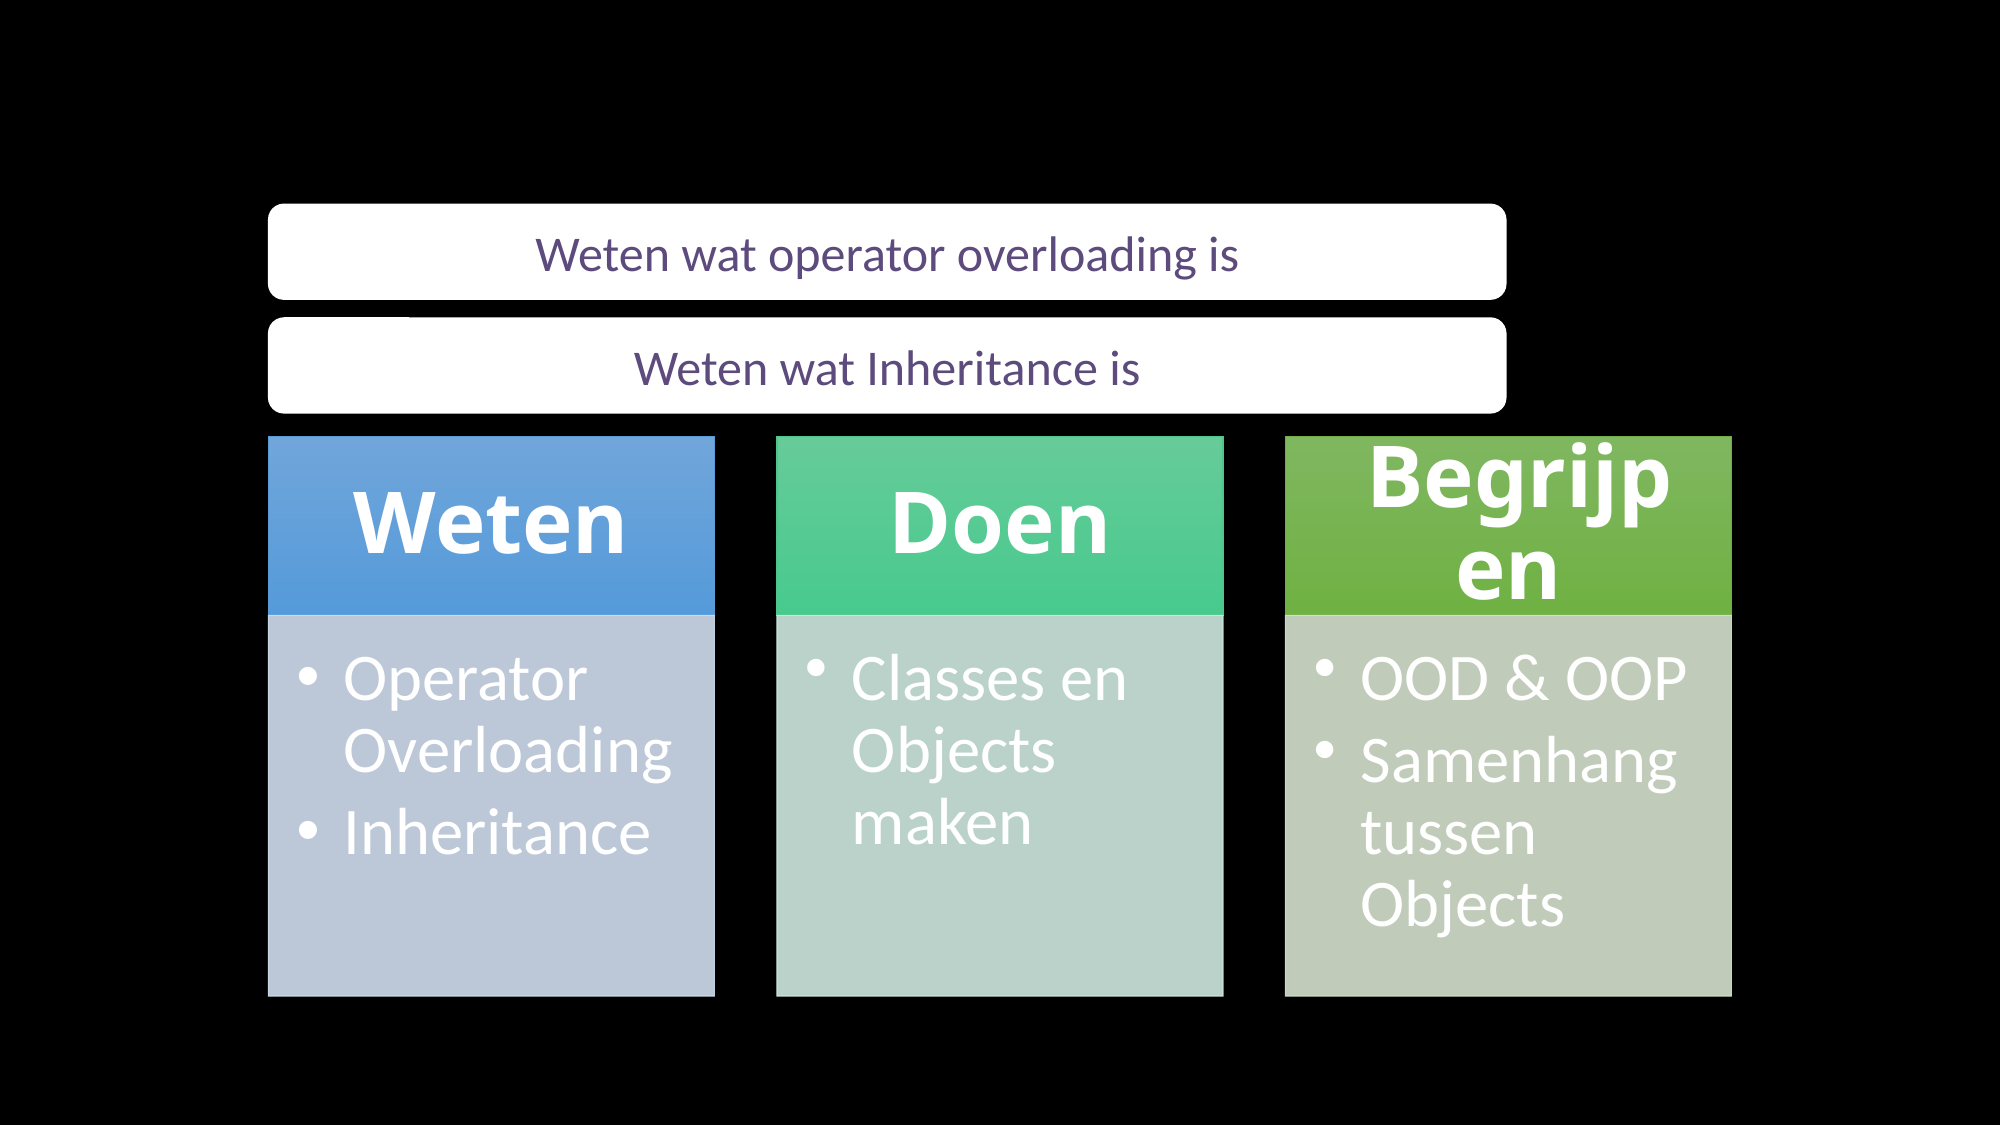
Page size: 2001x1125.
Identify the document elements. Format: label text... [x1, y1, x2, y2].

title Wat kun je na deze les [303, 105, 1722, 215]
text_box Weten wat Inheritance is [266, 316, 1508, 413]
text_box Weten wat operator overloading is [266, 202, 1508, 301]
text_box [267, 413, 1732, 1020]
